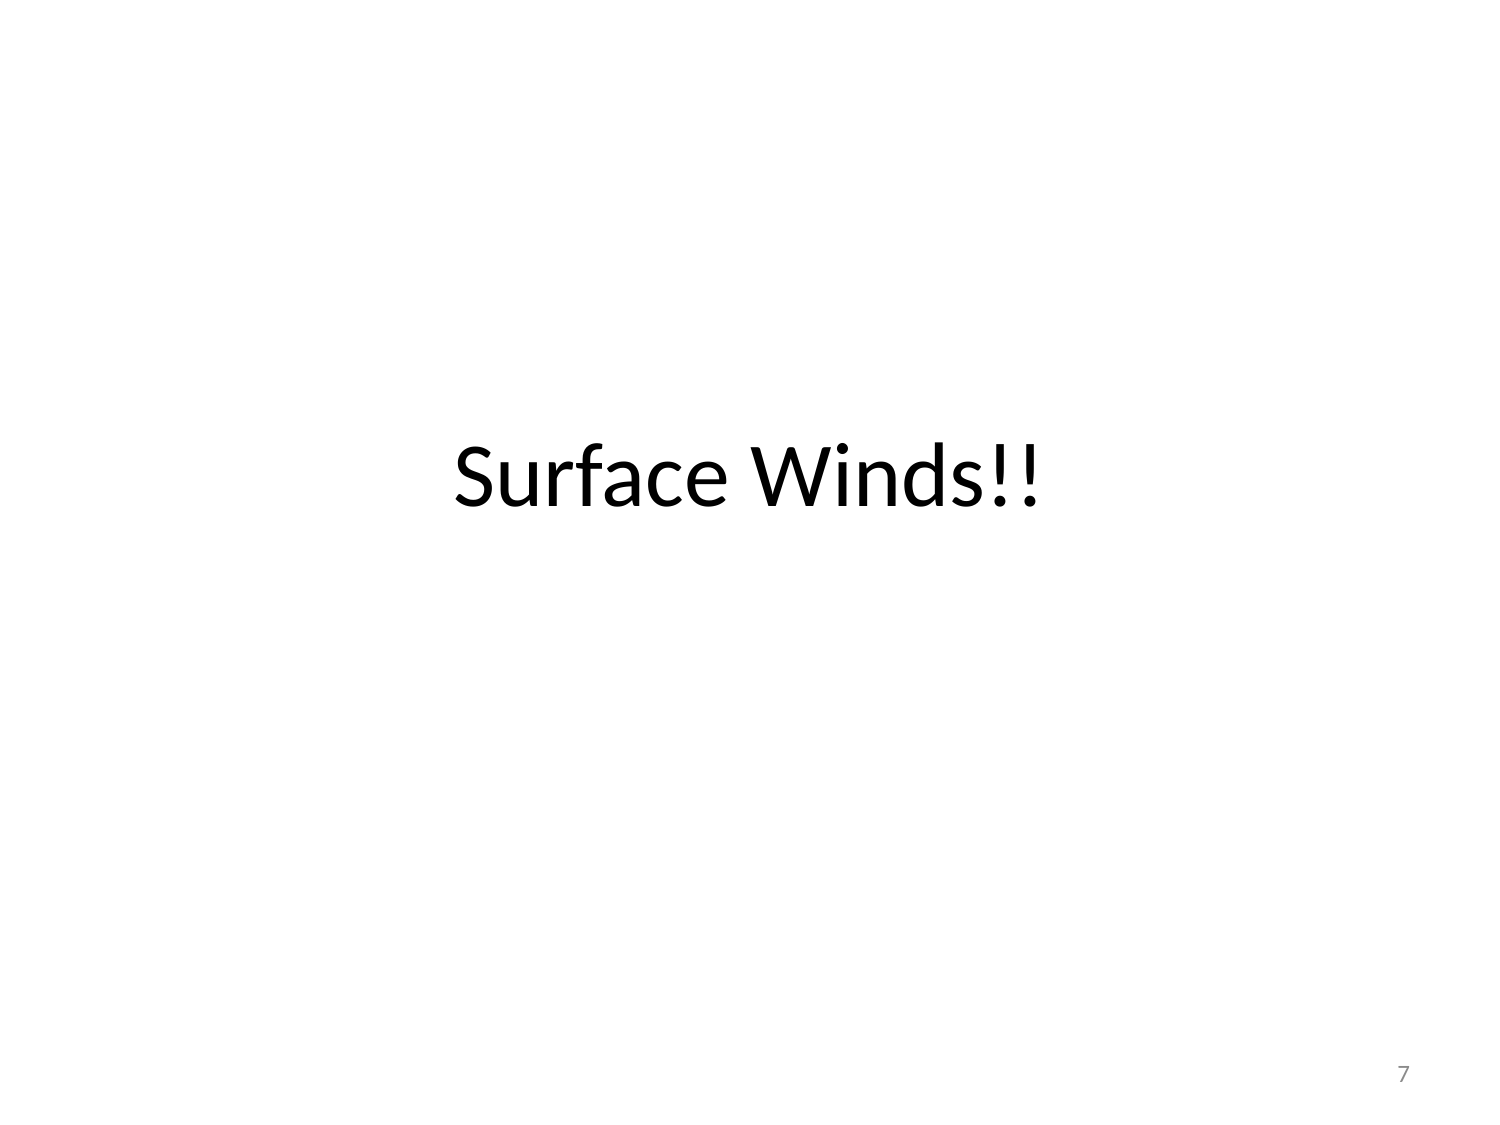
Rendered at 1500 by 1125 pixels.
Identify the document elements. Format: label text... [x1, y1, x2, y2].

slide_number 7 [1074, 1042, 1425, 1103]
title Surface Winds!! [112, 349, 1388, 591]
